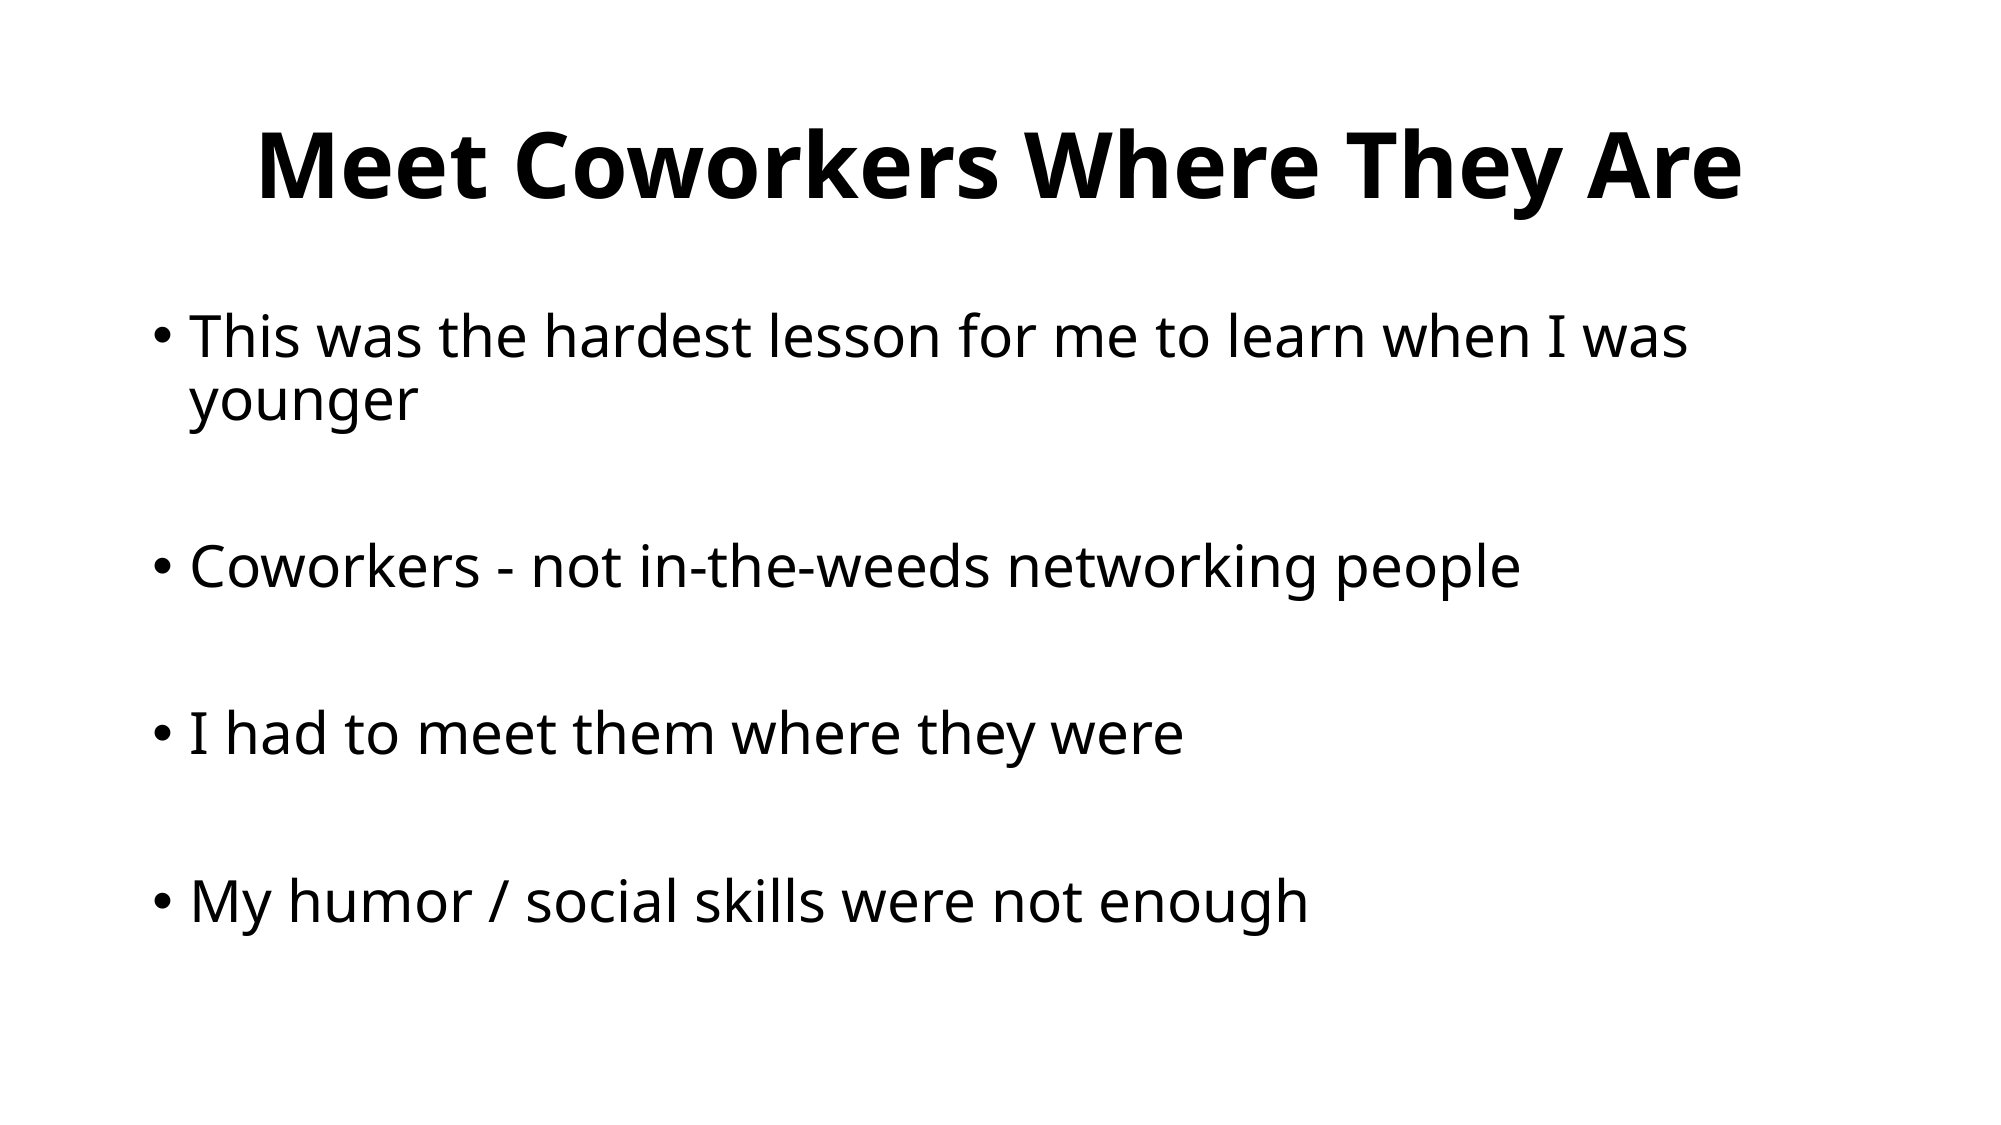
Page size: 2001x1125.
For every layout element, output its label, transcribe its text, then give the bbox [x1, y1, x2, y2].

title Meet Coworkers Where They Are [137, 59, 1863, 278]
list This was the hardest lesson for me to learn when I was younger Coworkers - not in-the-weeds networking people I had to meet them where they were My humor / social skills were not enough [137, 299, 1863, 1014]
